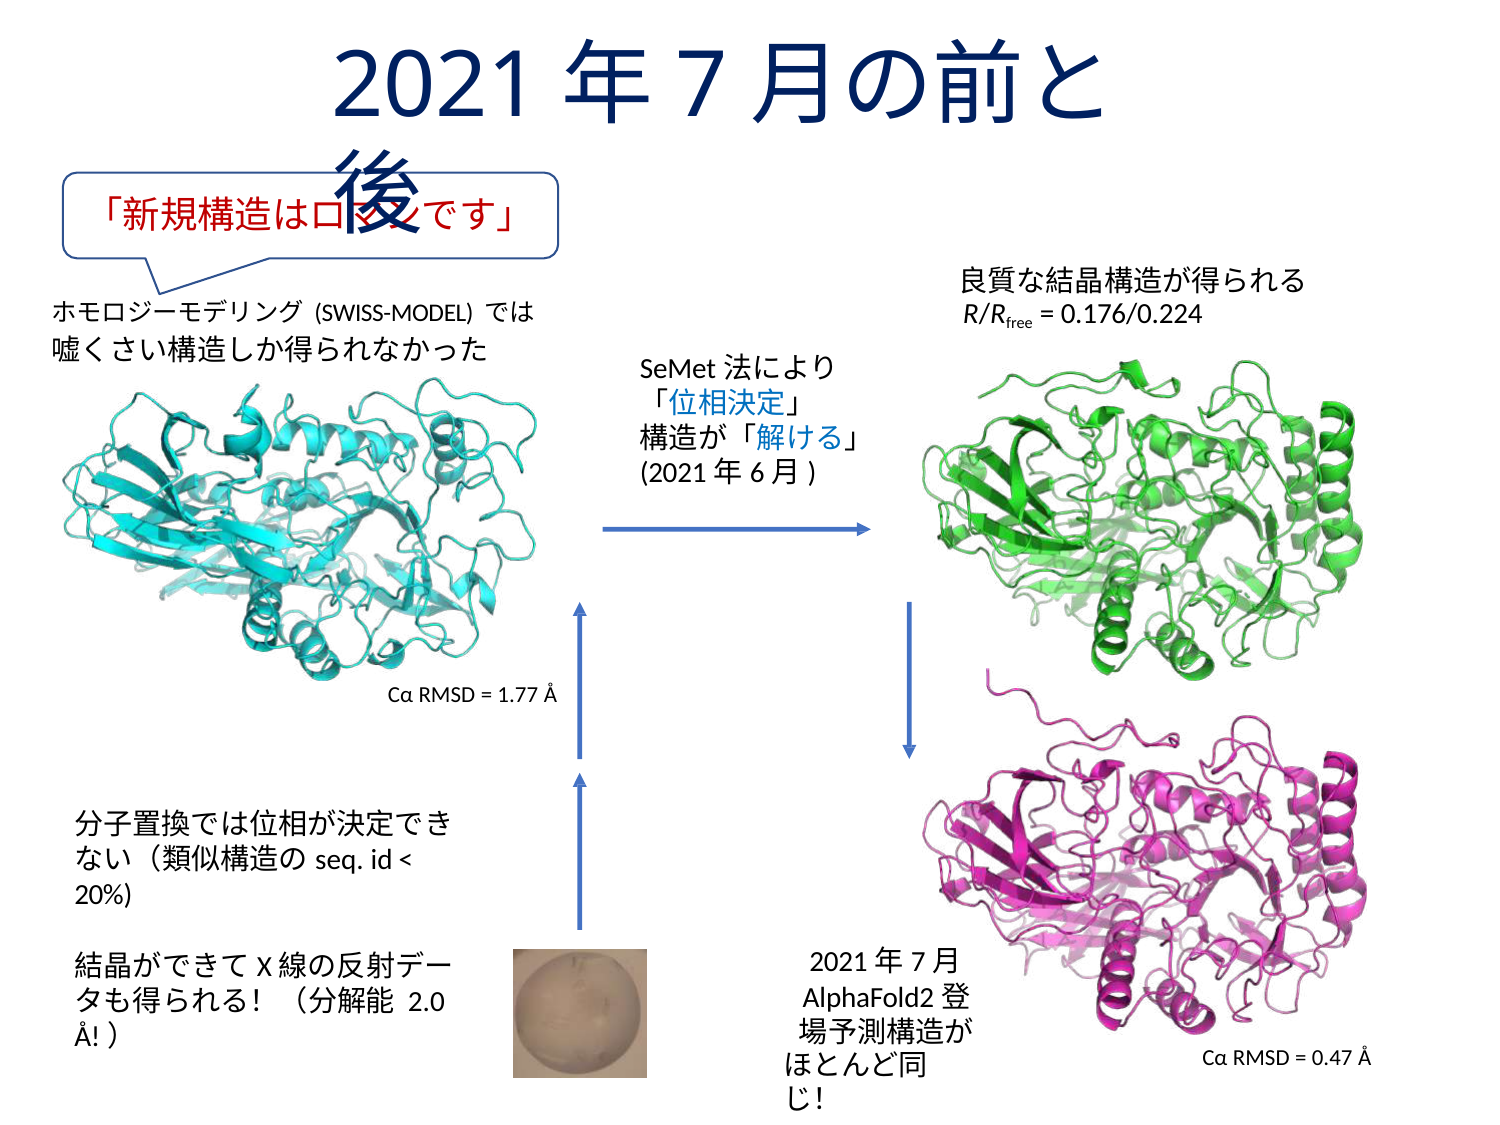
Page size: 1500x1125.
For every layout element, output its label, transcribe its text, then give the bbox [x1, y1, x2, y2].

text_box 「新規構造はロマンです」 良質な結晶構造が得られる [83, 188, 1309, 298]
text_box 分⼦置換では位相が決定できない（類似構造のseq. id < 20%) [72, 803, 474, 911]
picture [513, 948, 647, 1078]
title 2021年7⽉の前と後 [329, 22, 1131, 245]
text_box 結晶ができてX線の反射データも得られる！（分解能 2.0 Å!） [72, 945, 474, 1053]
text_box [902, 359, 1368, 1035]
text_box [602, 522, 871, 537]
text_box 2021年7⽉ AlphaFold2登場予測構造が ほとんど同じ！ [781, 940, 990, 1116]
text_box Cα RMSD = 1.77 Å [385, 677, 559, 708]
text_box [572, 601, 587, 760]
text_box [572, 772, 587, 930]
text_box SeMet法により 「位相決定」 構造が「解ける」 (2021年6⽉) [637, 366, 876, 489]
text_box ホモロジーモデリング(SWISS-MODEL)では R/Rfree = 0.176/0.224 嘘くさい構造しか得られなかった [45, 295, 1212, 366]
text_box Cα RMSD = 0.47 Å [1200, 1039, 1373, 1070]
picture [62, 377, 538, 681]
text_box [62, 172, 329, 259]
